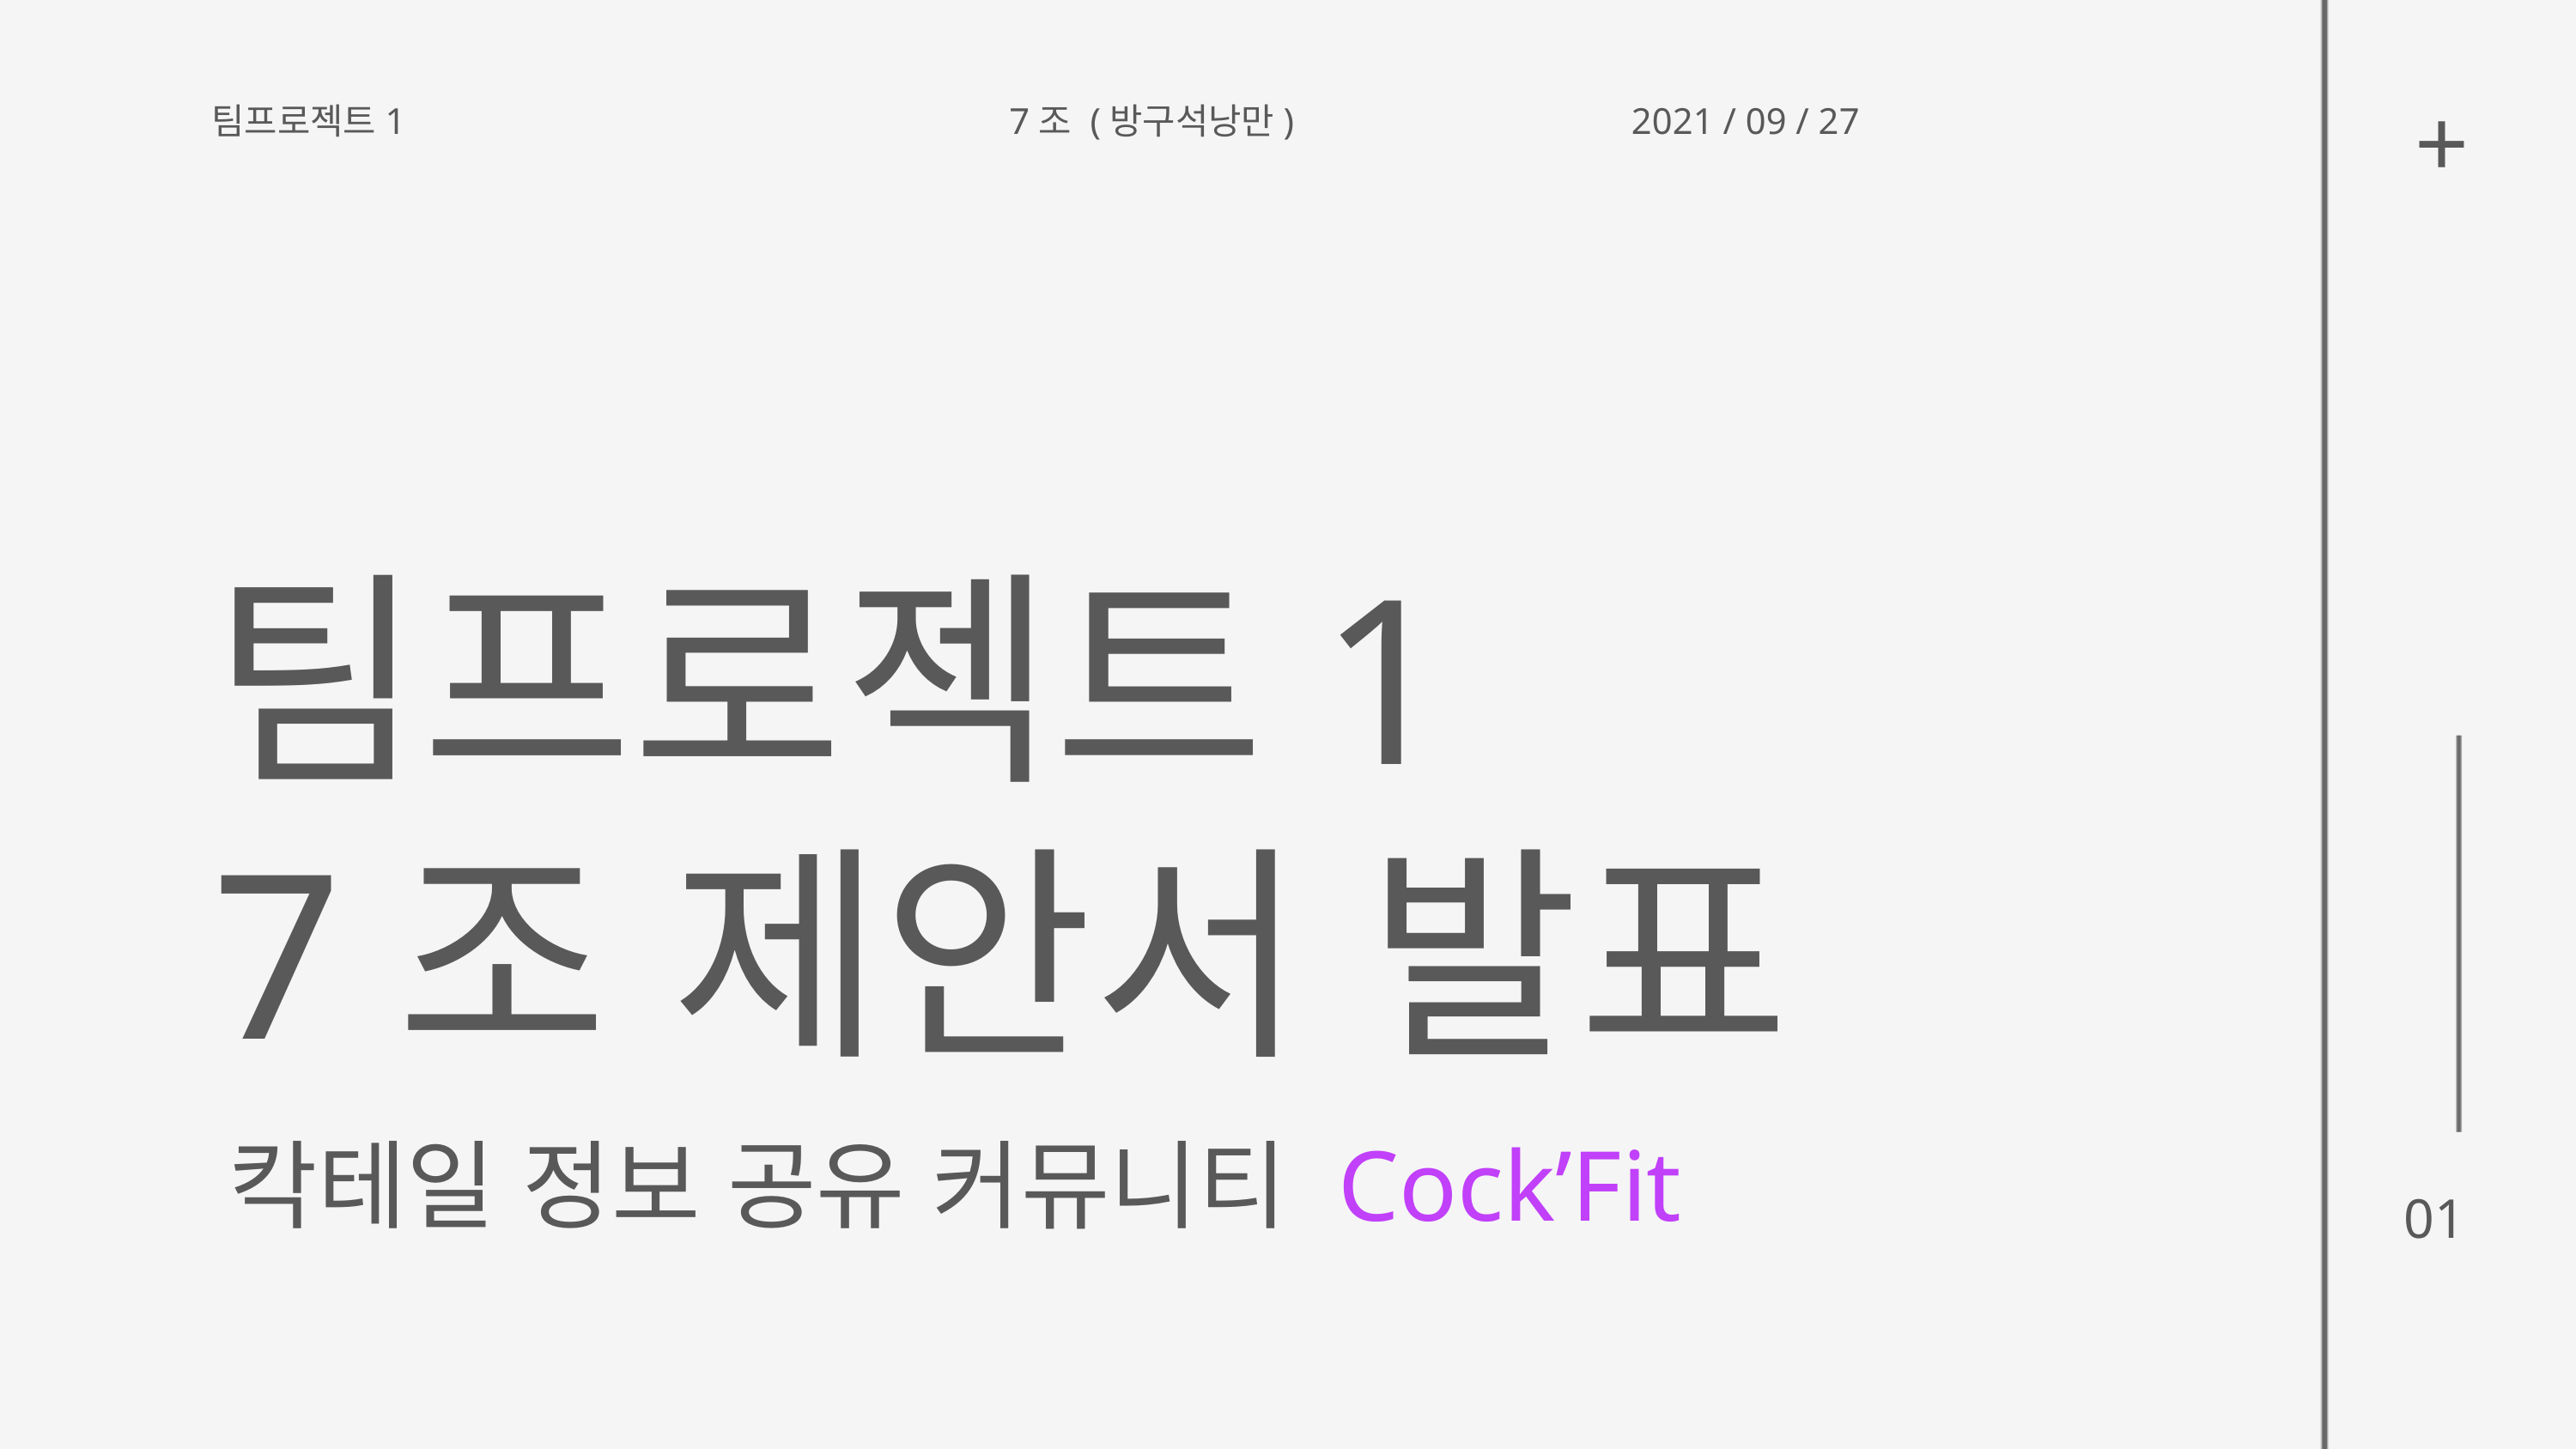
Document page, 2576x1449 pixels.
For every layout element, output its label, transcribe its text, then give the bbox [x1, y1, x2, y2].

picture [2451, 943, 2467, 1131]
picture [2313, 764, 2336, 925]
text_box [1533, 739, 2576, 764]
text_box + [2390, 76, 2495, 254]
text_box 팀프로젝트1 [198, 92, 893, 169]
picture [2451, 736, 2467, 739]
picture [2451, 764, 2467, 925]
text_box 칵테일 정보 공유 커뮤니티 Cock’Fit [216, 1118, 2099, 1296]
picture [2313, 943, 2336, 1449]
text_box 2021 / 09 / 27 [1424, 92, 1873, 169]
text_box 7조 (방구석낭만) [893, 92, 1410, 169]
text_box 01 [2358, 1178, 2512, 1278]
text_box 팀프로젝트1 7조 제안서 발표 [198, 529, 2235, 1363]
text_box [2260, 925, 2576, 943]
picture [2313, 0, 2336, 739]
